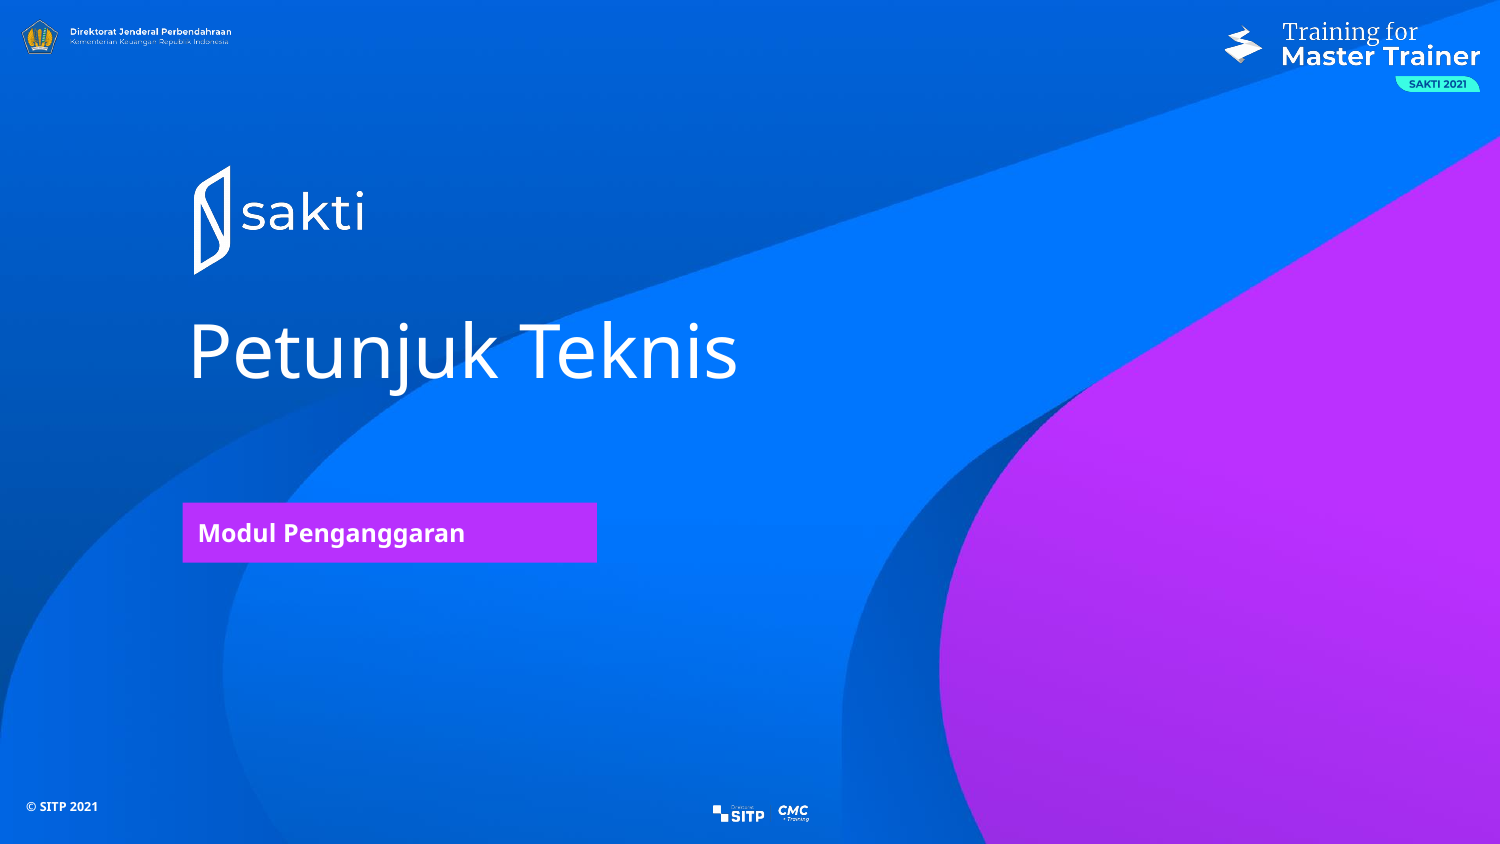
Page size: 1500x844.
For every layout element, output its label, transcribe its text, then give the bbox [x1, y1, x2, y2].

text_box Modul Penganggaran [182, 502, 597, 563]
text_box Petunjuk Teknis [172, 288, 772, 409]
picture [0, 0, 1500, 844]
